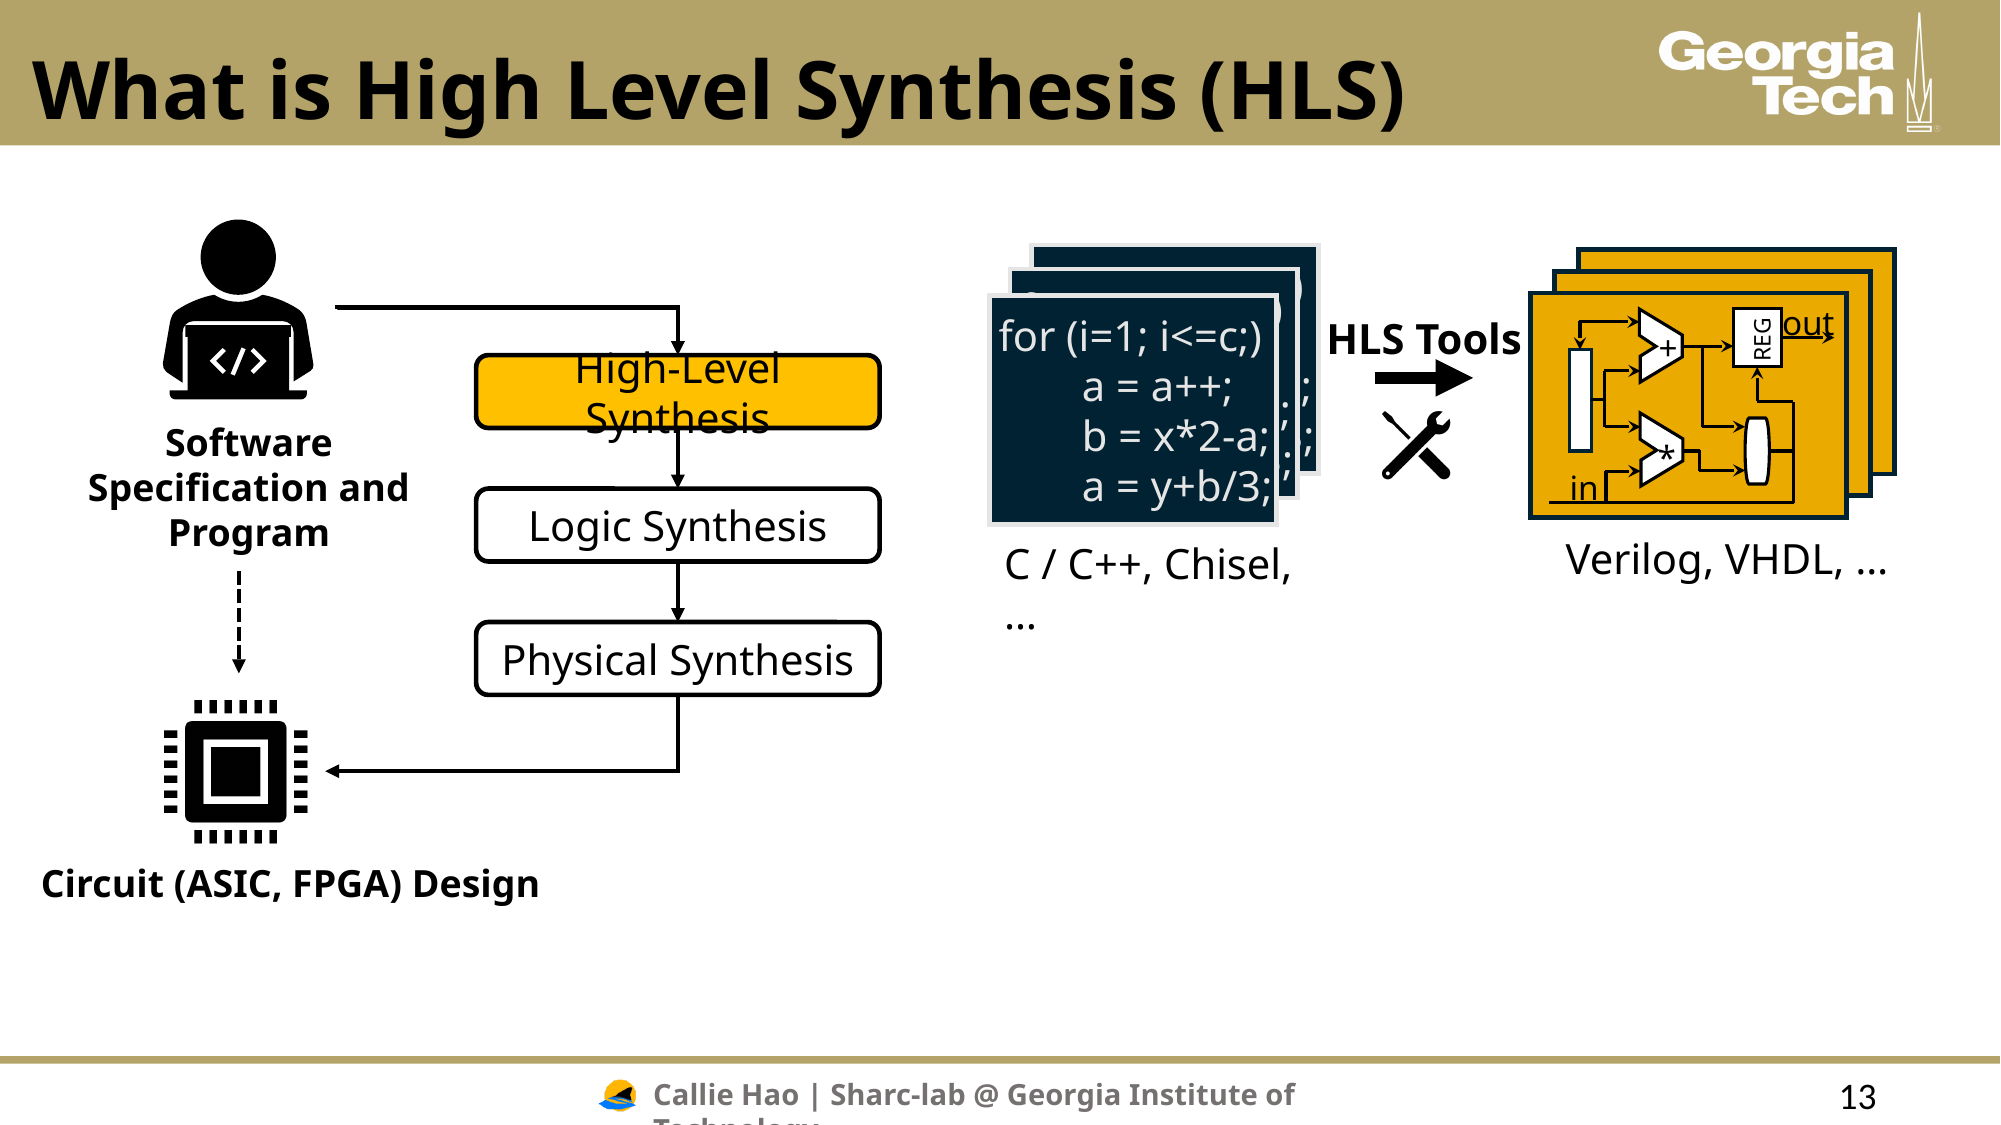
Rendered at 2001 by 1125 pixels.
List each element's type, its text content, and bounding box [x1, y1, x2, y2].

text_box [1530, 249, 1895, 518]
text_box Verilog, VHDL, … [1550, 525, 1913, 591]
text_box Software Specification and Program [53, 411, 445, 561]
text_box Logic Synthesis [475, 487, 881, 563]
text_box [463, 556, 540, 910]
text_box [162, 219, 314, 400]
text_box High-Level Synthesis [475, 354, 881, 430]
text_box C / C++, Chisel, … [989, 530, 1335, 646]
text_box Physical Synthesis [540, 621, 881, 696]
picture [596, 1076, 640, 1112]
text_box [337, 308, 678, 356]
text_box HLS Tools [1319, 305, 1528, 371]
picture [145, 681, 326, 862]
slide_number 13 [1823, 1064, 1941, 1114]
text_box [989, 244, 1319, 525]
text_box Circuit (ASIC, FPGA) Design [17, 852, 565, 912]
picture [1375, 404, 1457, 486]
title What is High Level Synthesis (HLS) [17, 42, 1875, 145]
picture [1659, 12, 1941, 133]
